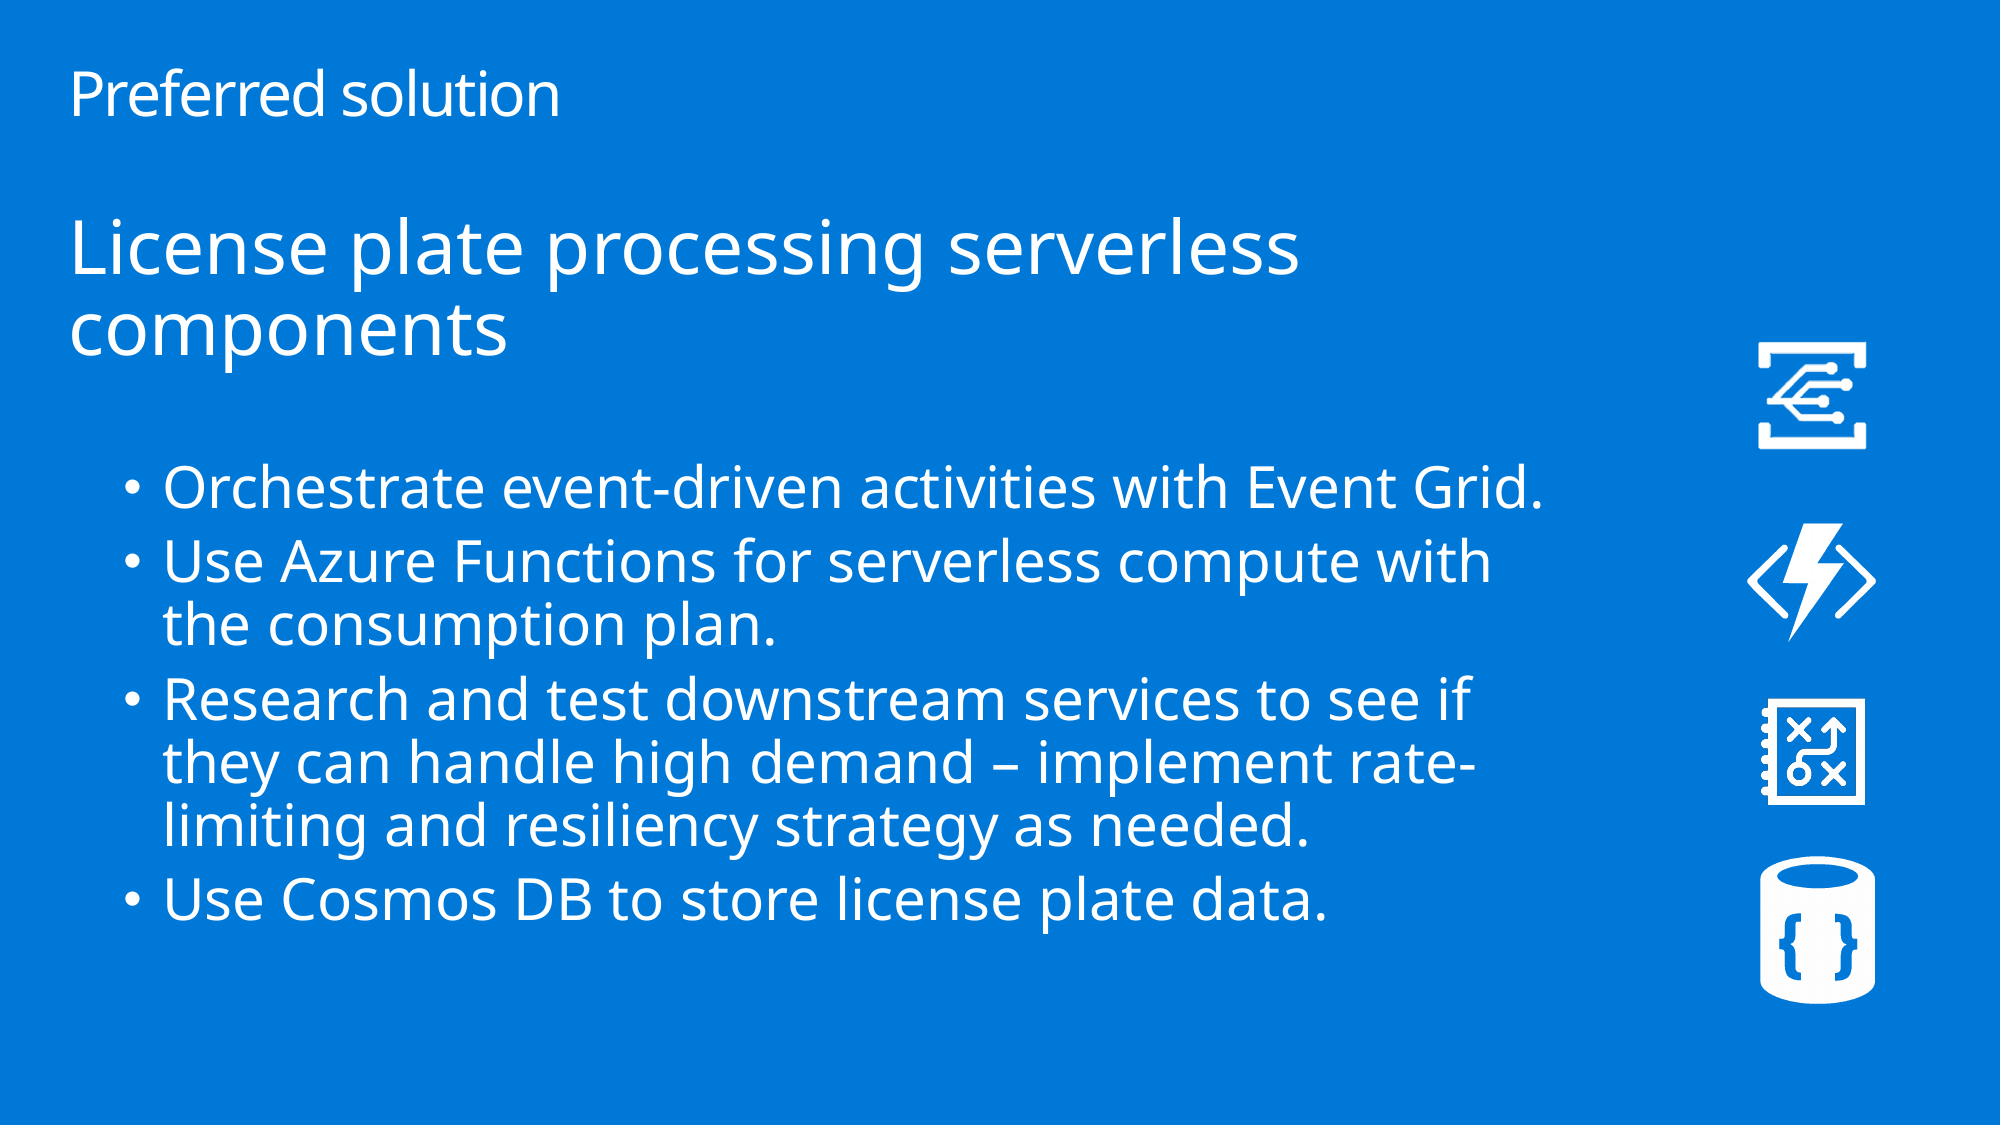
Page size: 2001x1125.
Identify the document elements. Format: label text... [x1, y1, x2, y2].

picture [1747, 518, 1876, 647]
picture [1716, 299, 1907, 490]
title Preferred solution [44, 47, 1957, 196]
picture [1736, 676, 1887, 827]
picture [1743, 855, 1892, 1004]
list License plate processing serverless components Orchestrate event-driven activities with Event Grid. Use Azure Functions for serverless compute with the consumption plan. Research and test downstream services to see if they can handle high demand – implement rate-limiting and resiliency strategy as needed. Use Cosmos DB to store license plate data. [44, 195, 1604, 1087]
